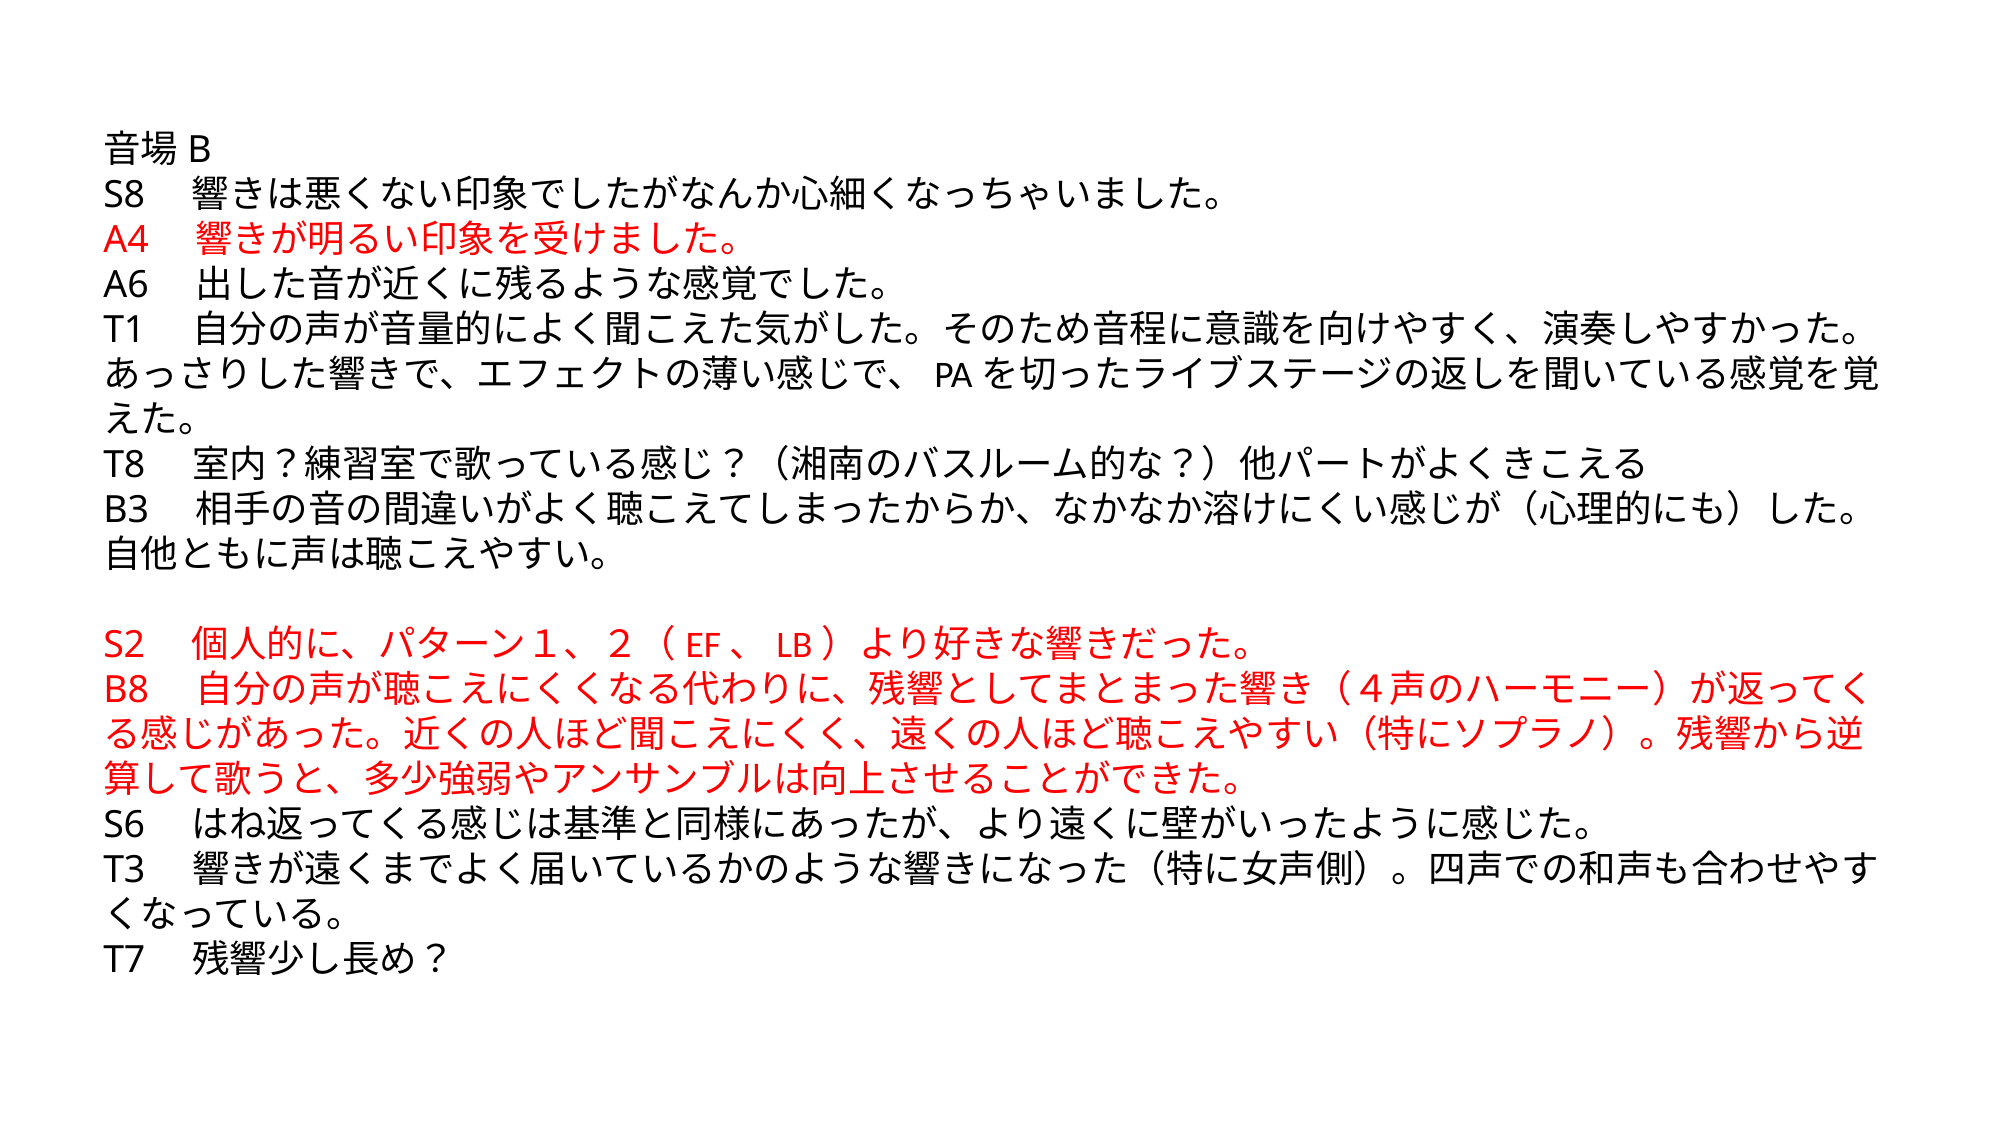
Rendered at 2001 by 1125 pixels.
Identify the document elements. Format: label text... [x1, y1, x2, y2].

text_box 音場B S8 響きは悪くない印象でしたがなんか心細くなっちゃいました。 A4 響きが明るい印象を受けました。 A6 出した音が近くに残るような感覚でした。 T1 自分の声が音量的によく聞こえた気がした。そのため音程に意識を向けやすく、演奏しやすかった。あっさりした響きで、エフェクトの薄い感じで、PAを切ったライブステージの返しを聞いている感覚を覚えた。 T8 室内？練習室で歌っている感じ？（湘南のバスルーム的な？）他パートがよくきこえる B3 相手の音の間違いがよく聴こえてしまったからか、なかなか溶けにくい感じが（心理的にも）した。自他ともに声は聴こえやすい。 S2 個人的に、パターン１、２（EF、LB）より好きな響きだった。 B8 自分の声が聴こえにくくなる代わりに、残響としてまとまった響き（４声のハーモニー）が返ってくる感じがあった。近くの人ほど聞こえにくく、遠くの人ほど聴こえやすい（特にソプラノ）。残響から逆算して歌うと、多少強弱やアンサンブルは向上させることができた。 S6 はね返ってくる感じは基準と同様にあったが、より遠くに壁がいったように感じた。 T3 響きが遠くまでよく届いているかのような響きになった（特に女声側）。四声での和声も合わせやすくなっている。 T7 残響少し長め？ [88, 117, 1896, 988]
